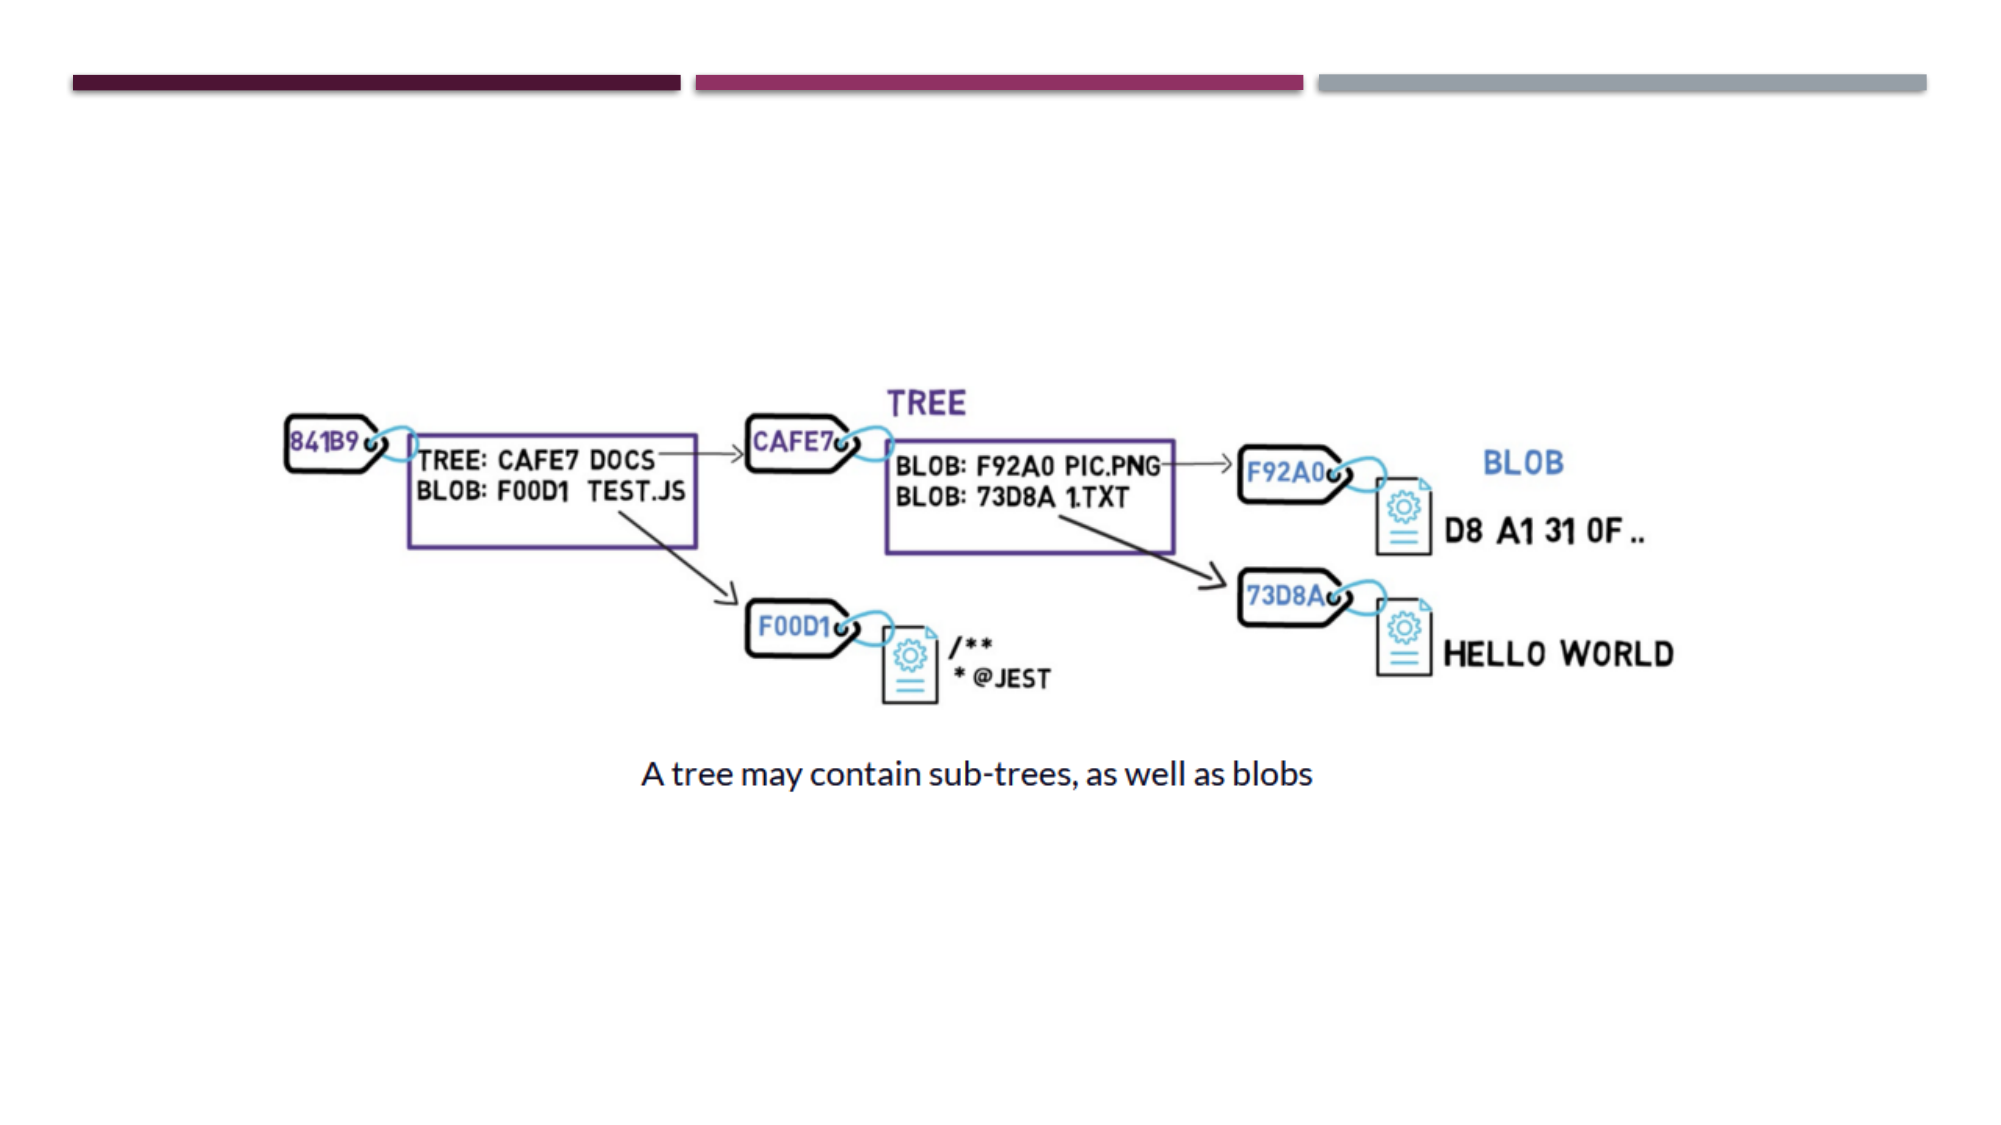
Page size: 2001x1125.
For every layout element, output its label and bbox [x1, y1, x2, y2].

picture [241, 285, 1759, 840]
